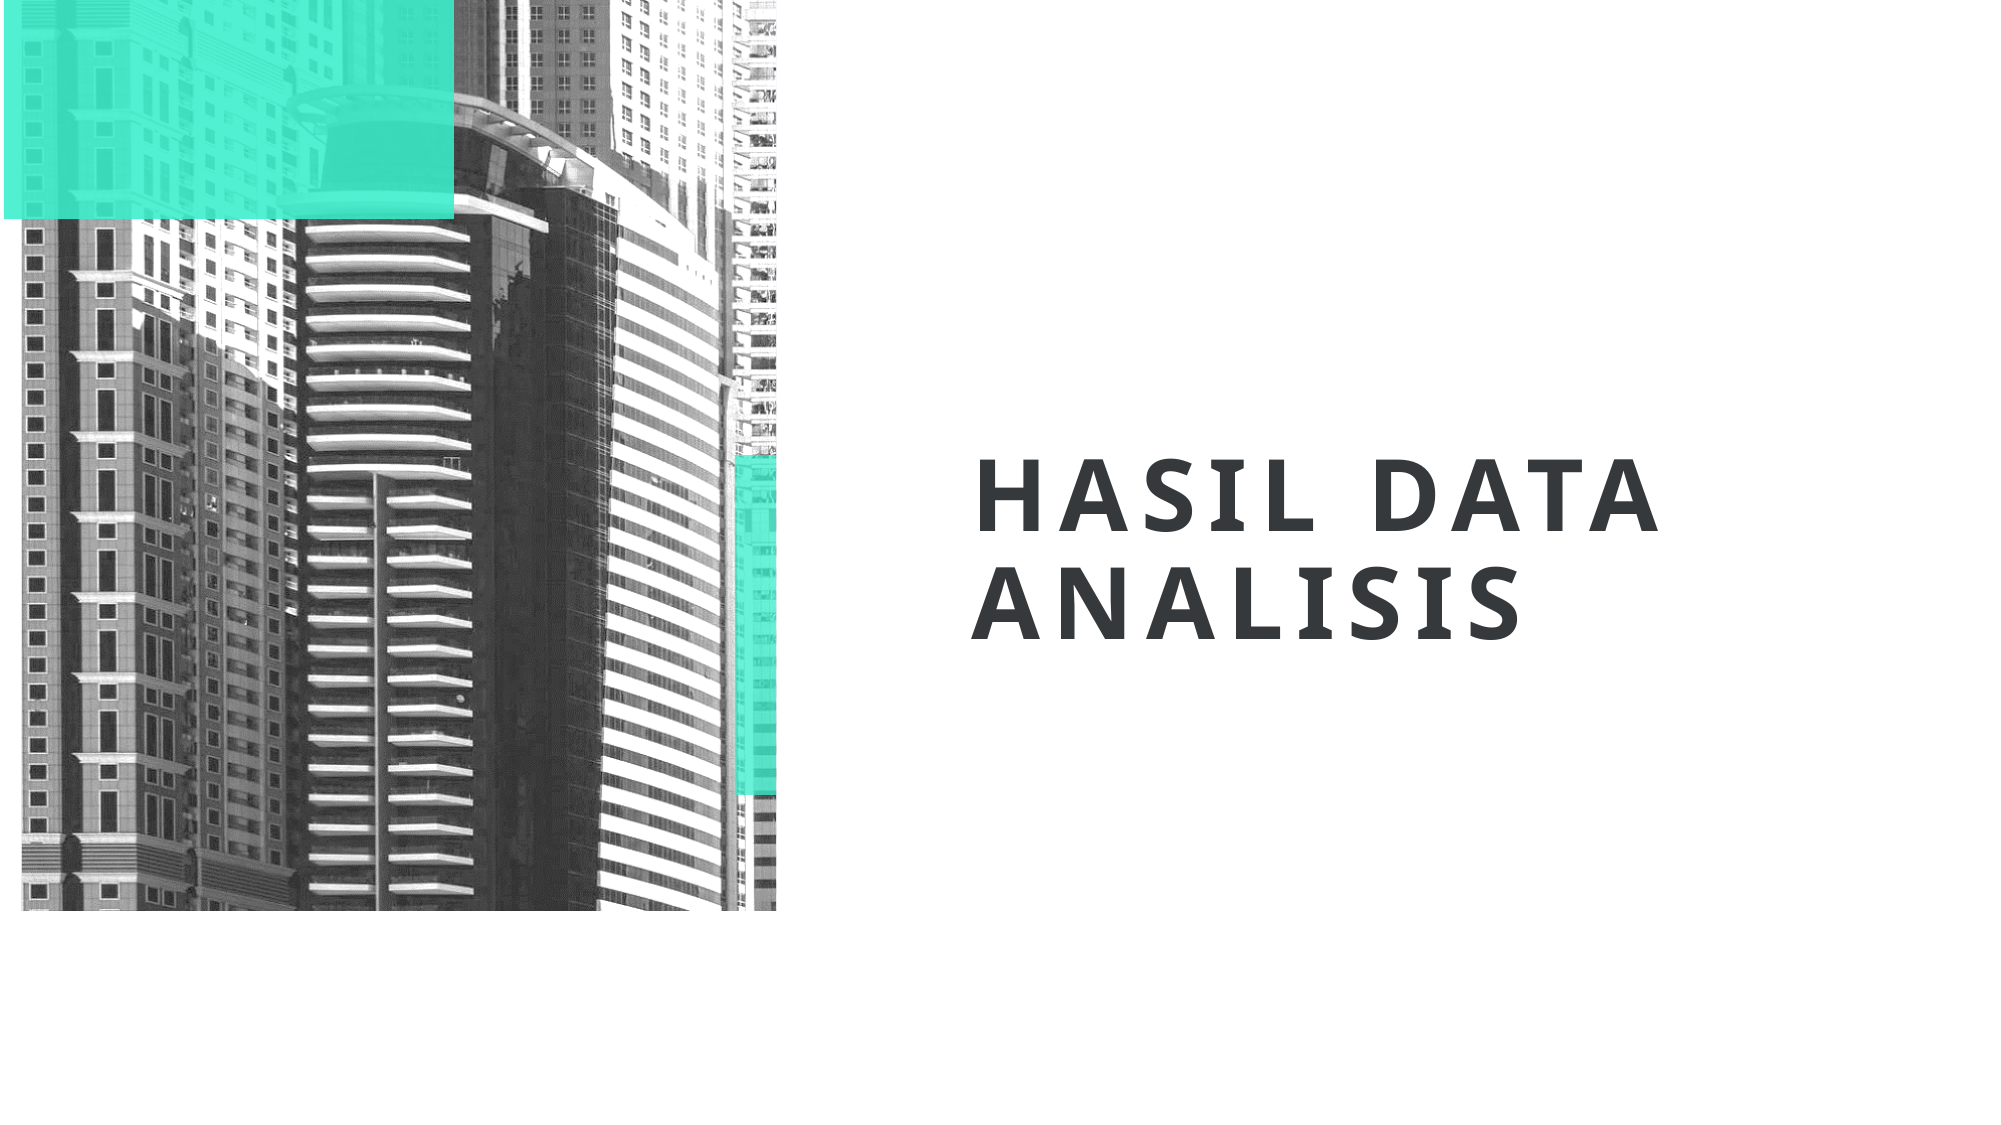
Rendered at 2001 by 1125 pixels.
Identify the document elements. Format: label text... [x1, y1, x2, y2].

title Hasil Data analisis [971, 394, 1933, 662]
text_box [3, 0, 21, 220]
picture [21, 0, 777, 911]
